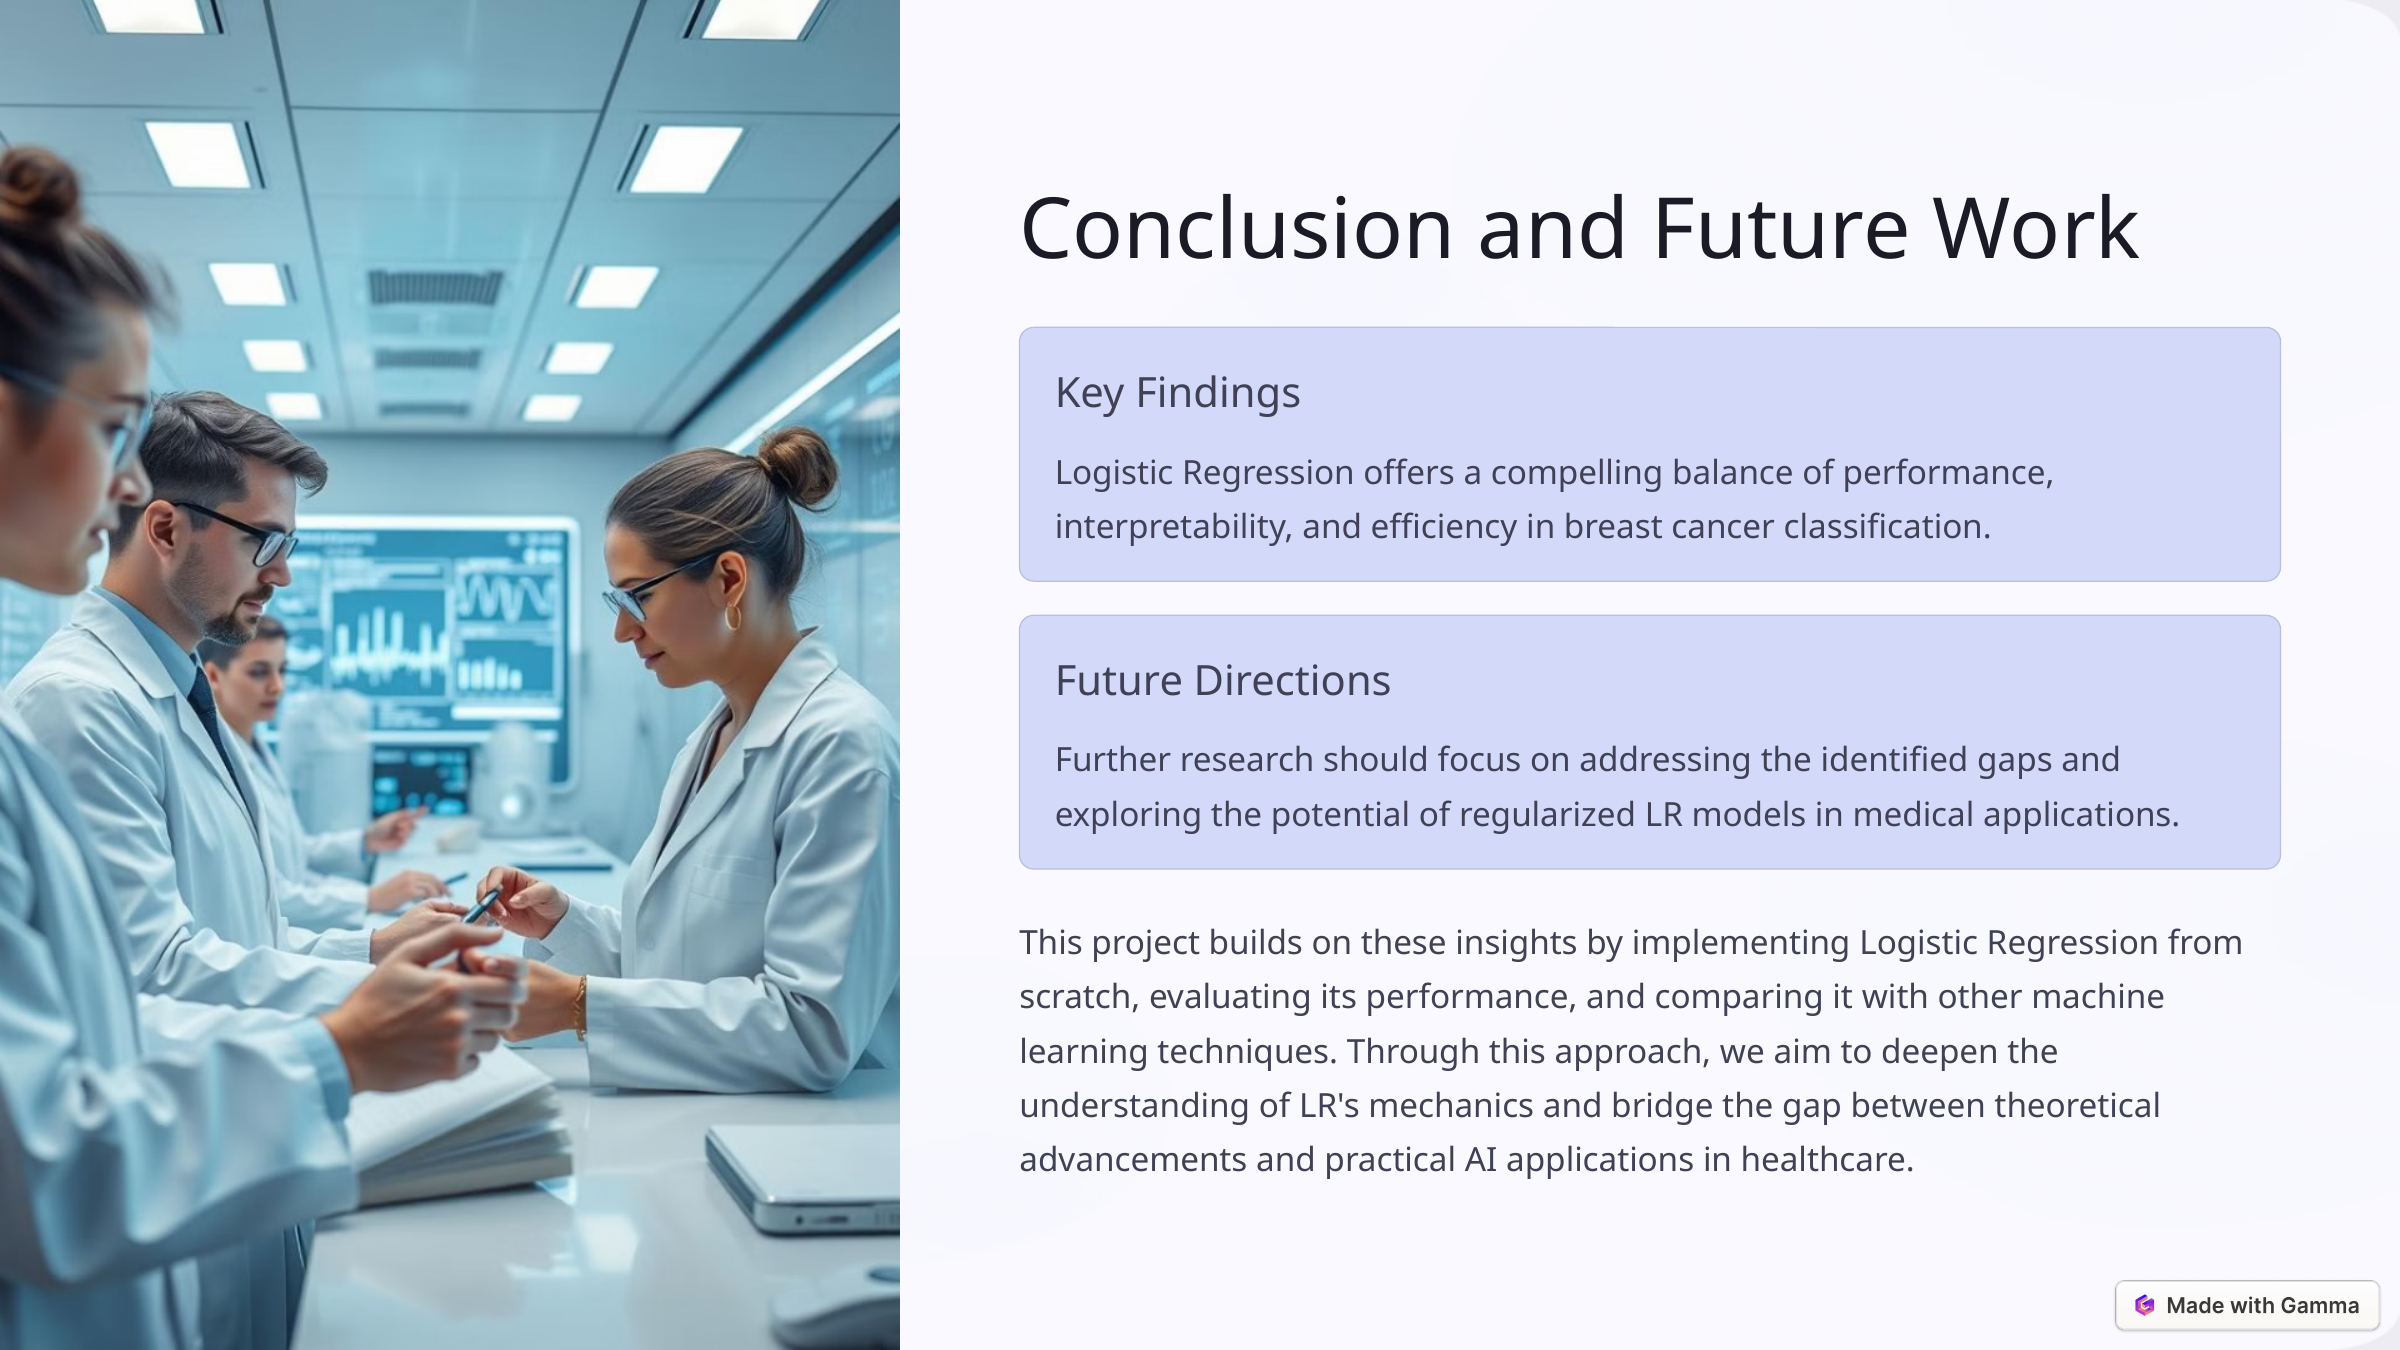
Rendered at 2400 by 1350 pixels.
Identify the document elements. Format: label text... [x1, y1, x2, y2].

text_box This project builds on these insights by implementing Logistic Regression from scratch, evaluating its performance, and comparing it with other machine learning techniques. Through this approach, we aim to deepen the understanding of LR's mechanics and bridge the gap between theoretical advancements and practical AI applications in healthcare. [1019, 907, 2281, 1181]
text_box [1019, 615, 2281, 870]
text_box [1019, 327, 2281, 582]
text_box Key Findings [1054, 362, 1482, 417]
text_box Logistic Regression offers a compelling balance of performance, interpretability, and efficiency in breast cancer classification. [1054, 436, 2246, 546]
picture [0, 0, 900, 1350]
text_box Further research should focus on addressing the identified gaps and exploring the potential of regularized LR models in medical applications. [1054, 724, 2246, 834]
text_box Future Directions [1054, 650, 1482, 704]
text_box Conclusion and Future Work [1019, 169, 2183, 277]
picture [2106, 1271, 2389, 1339]
